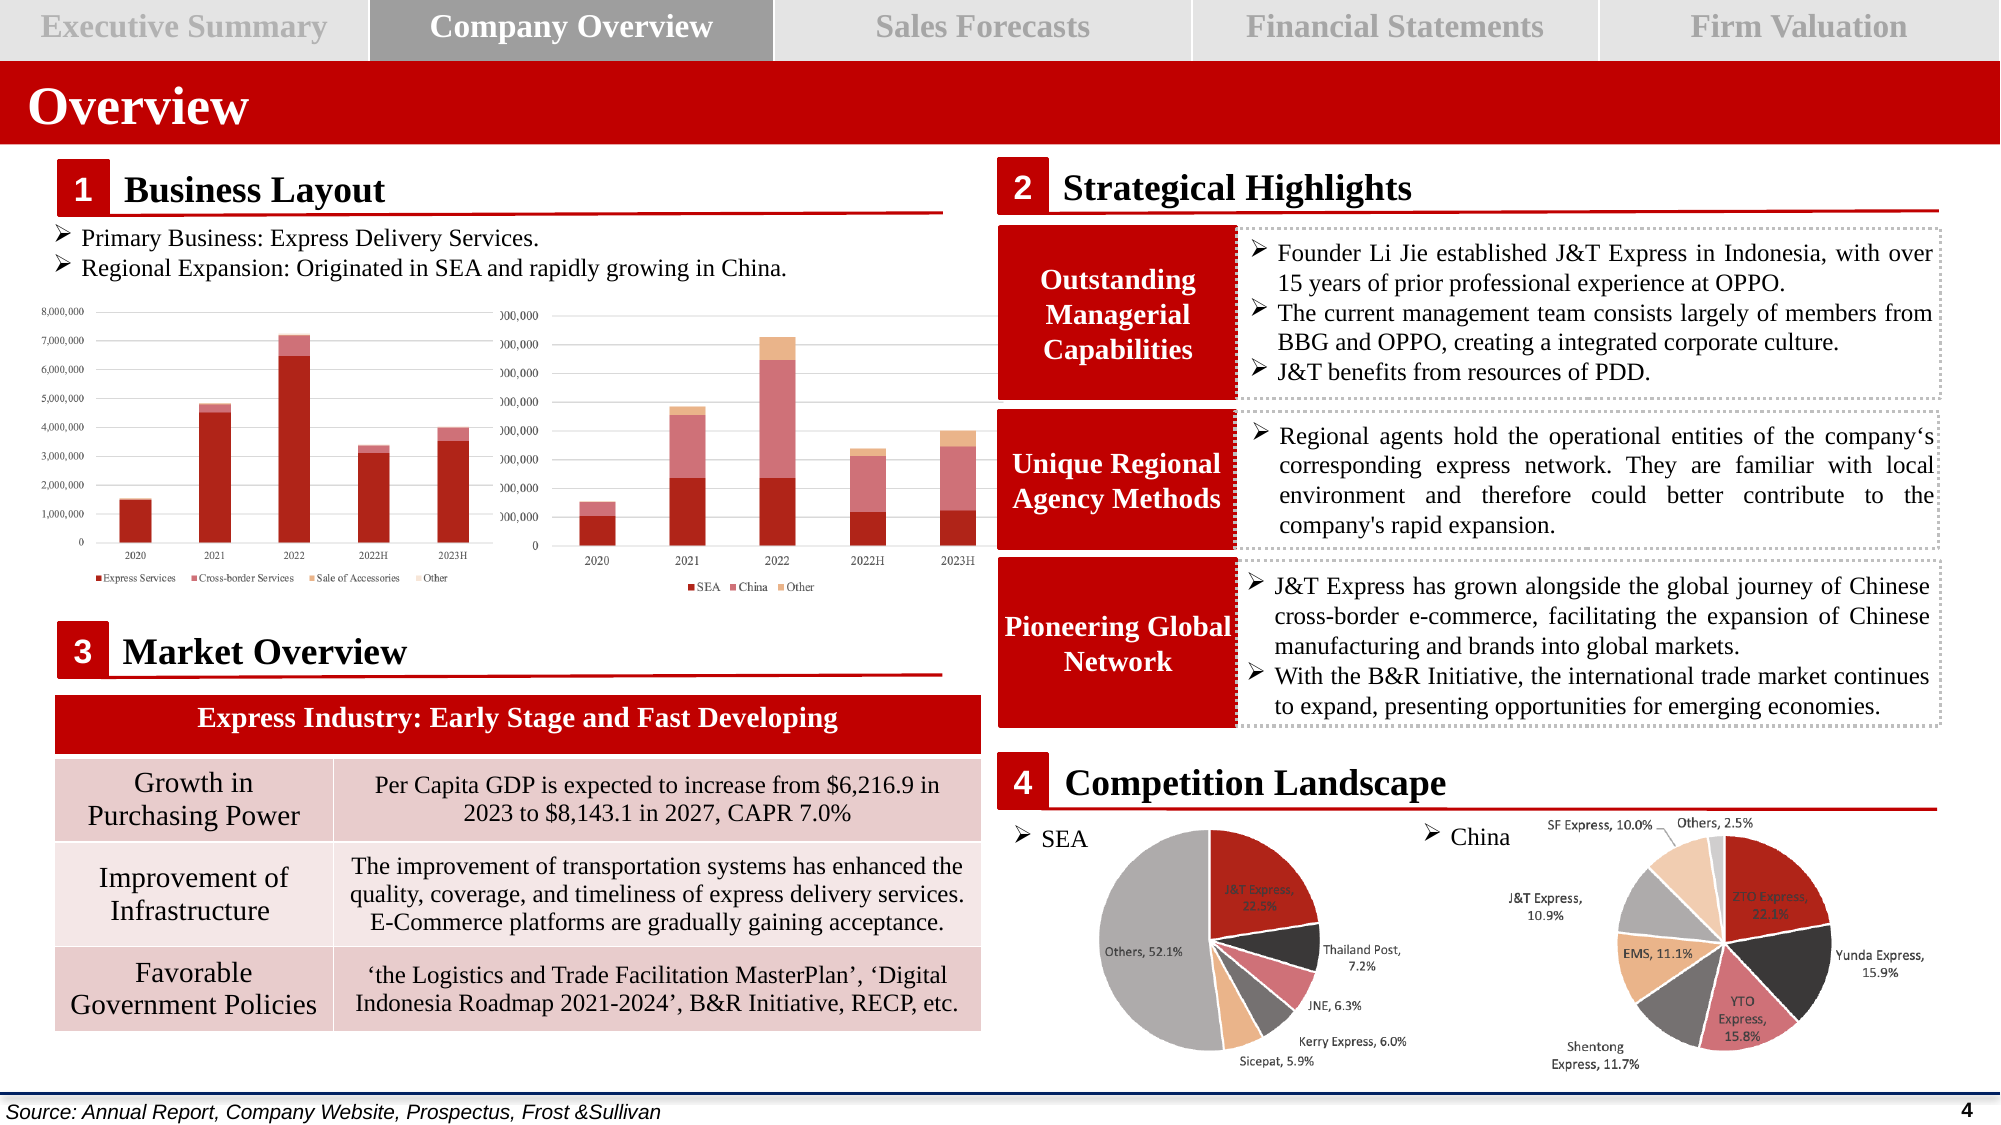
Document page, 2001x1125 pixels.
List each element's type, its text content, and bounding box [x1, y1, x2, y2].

table_cell Per Capita GDP is expected to increase from $6,216.9 in 2023 to $8,143.1 in 2027, CAPR 7.0% [334, 759, 981, 841]
table_cell Favorable Government Policies [55, 947, 333, 1031]
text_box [999, 226, 1941, 400]
picture [1040, 812, 1446, 1085]
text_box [998, 409, 1940, 549]
text_box China [1451, 820, 1495, 858]
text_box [58, 618, 994, 681]
table_cell ‘the Logistics and Trade Facilitation MasterPlan’, ‘Digital Indonesia Roadmap 2021-2024’, B&R Initiative, RECP, etc. [334, 947, 981, 1031]
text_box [998, 154, 2000, 217]
picture [34, 301, 1013, 603]
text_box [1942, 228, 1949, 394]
table_cell Growth in Purchasing Power [55, 759, 333, 841]
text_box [999, 558, 1941, 727]
text_box SEA [998, 819, 1035, 861]
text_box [998, 749, 2000, 812]
table_cell The improvement of transportation systems has enhanced the quality, coverage, and timeliness of express delivery services. E-Commerce platforms are gradually gaining acceptance. [334, 843, 981, 946]
table_header Express Industry: Early Stage and Fast Developing [55, 695, 981, 754]
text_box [58, 156, 994, 219]
table_cell Improvement of Infrastructure [55, 843, 333, 946]
picture [1500, 812, 1944, 1087]
text_box Source: Annual Report, Company Website, Prospectus, Frost &Sullivan [0, 1093, 1025, 1125]
text_box Primary Business: Express Delivery Services. Regional Expansion: Originated in SEA and rapidly growing in China. [38, 213, 960, 289]
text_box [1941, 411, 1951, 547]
title Overview [0, 63, 1909, 142]
